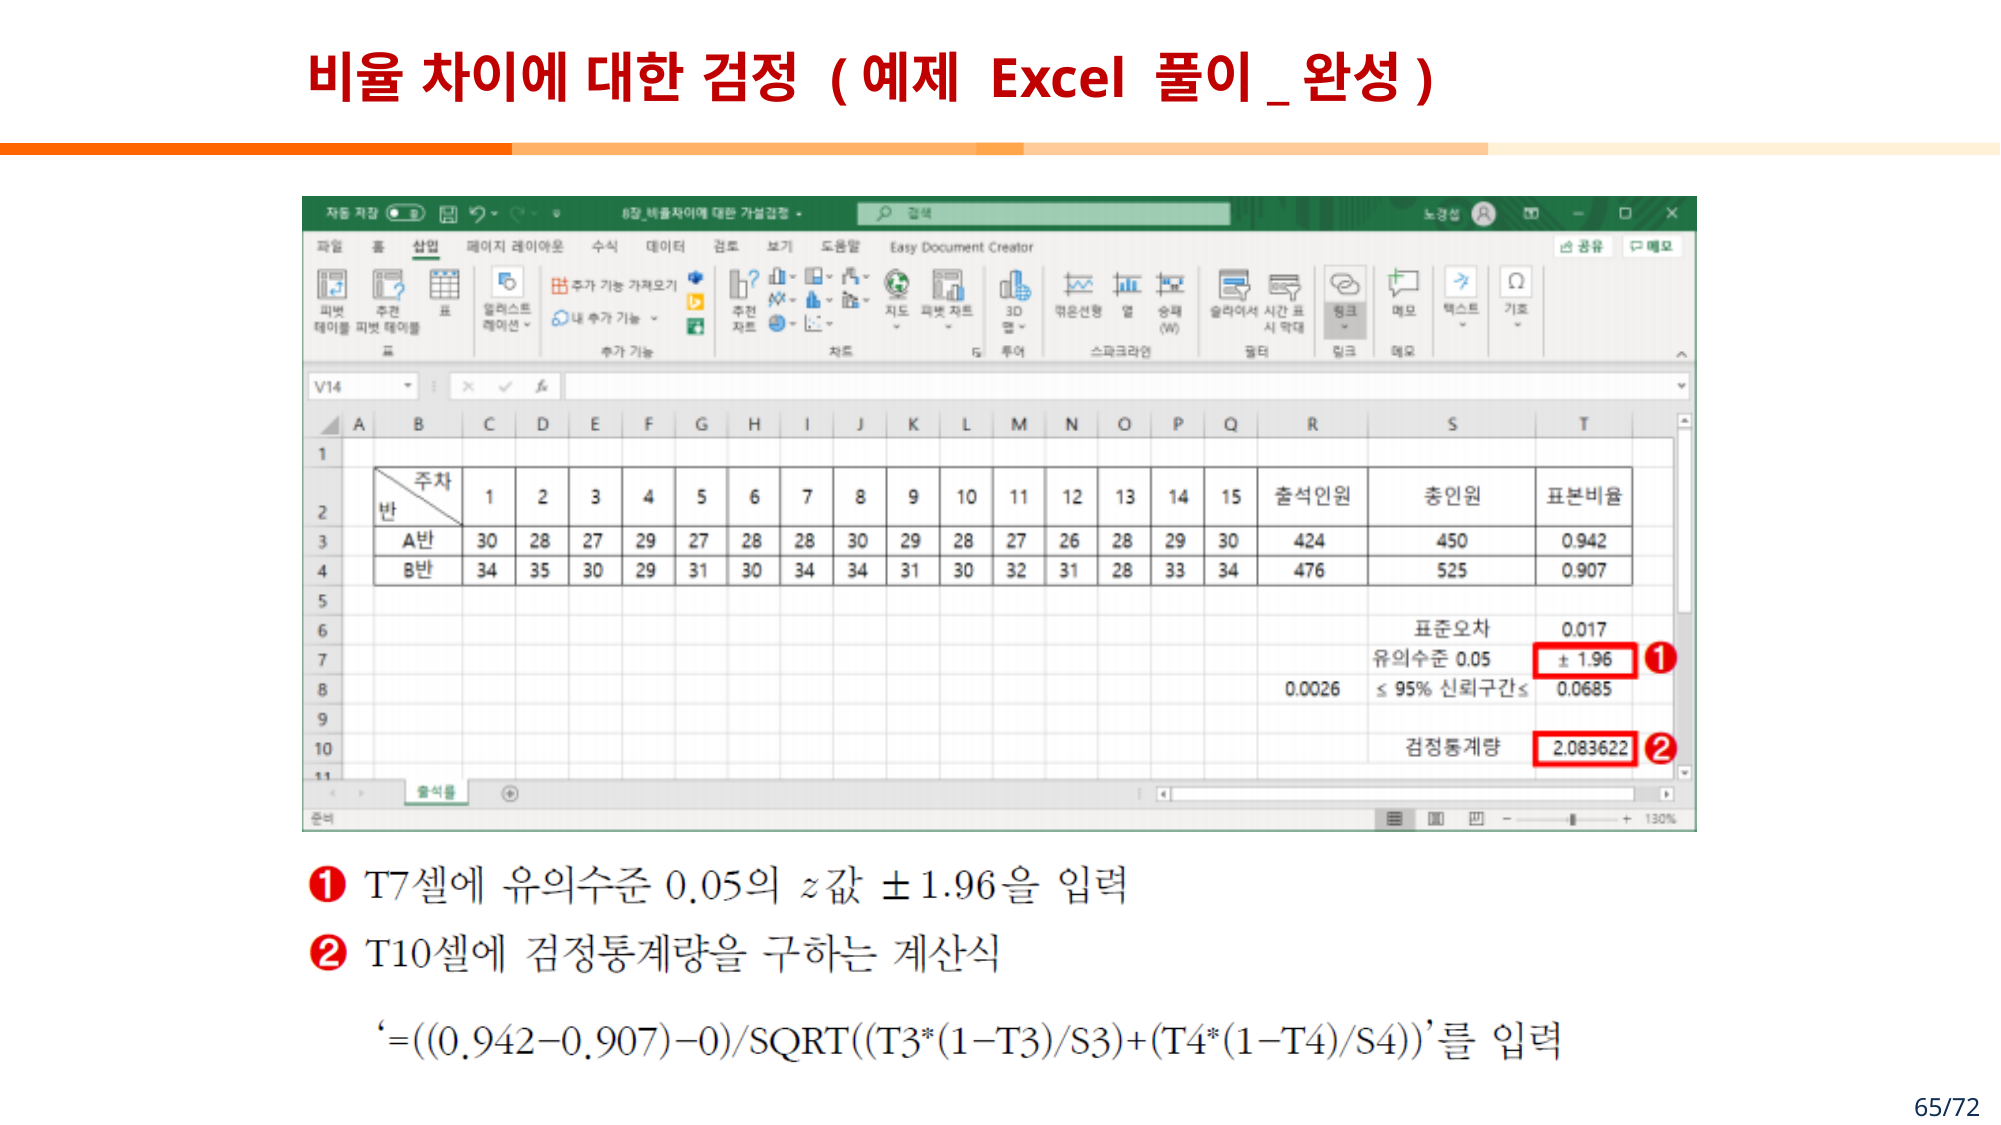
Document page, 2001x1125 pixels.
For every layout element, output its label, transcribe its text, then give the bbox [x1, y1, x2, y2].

picture [302, 196, 1698, 832]
picture [302, 857, 1568, 1070]
title 비율 차이에 대한 검정 (예제 Excel 풀이_완성) [291, 31, 1674, 122]
